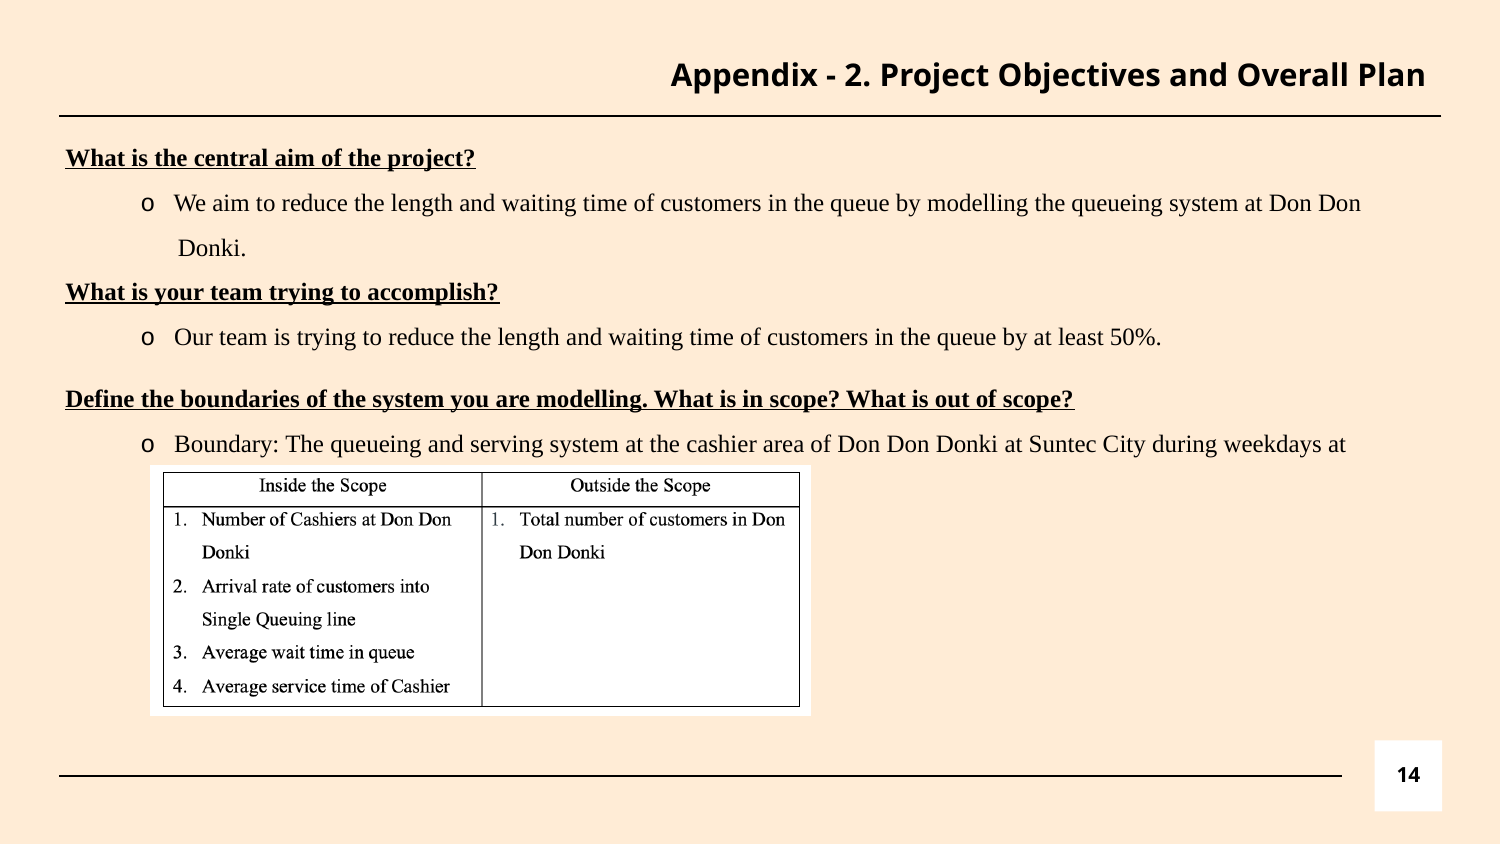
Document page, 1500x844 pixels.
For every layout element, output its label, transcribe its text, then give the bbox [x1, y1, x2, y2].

title Appendix - 2. Project Objectives and Overall Plan [507, 38, 1443, 110]
picture [149, 465, 812, 717]
slide_number ‹#› [1374, 740, 1443, 812]
text_box What is the central aim of the project? o We aim to reduce the length and waiting time of customers in the queue by modelling the queueing system at Don Don Donki. What is your team trying to accomplish? o Our team is trying to reduce the length and waiting time of customers in the queue by at least 50%. Define the boundaries of the system you are modelling. What is in scope? What is out of scope? o Boundary: The queueing and serving system at the cashier area of Don Don Donki at Suntec City during weekdays at peak hours (6 pm to 8 pm). [12, 111, 1413, 787]
